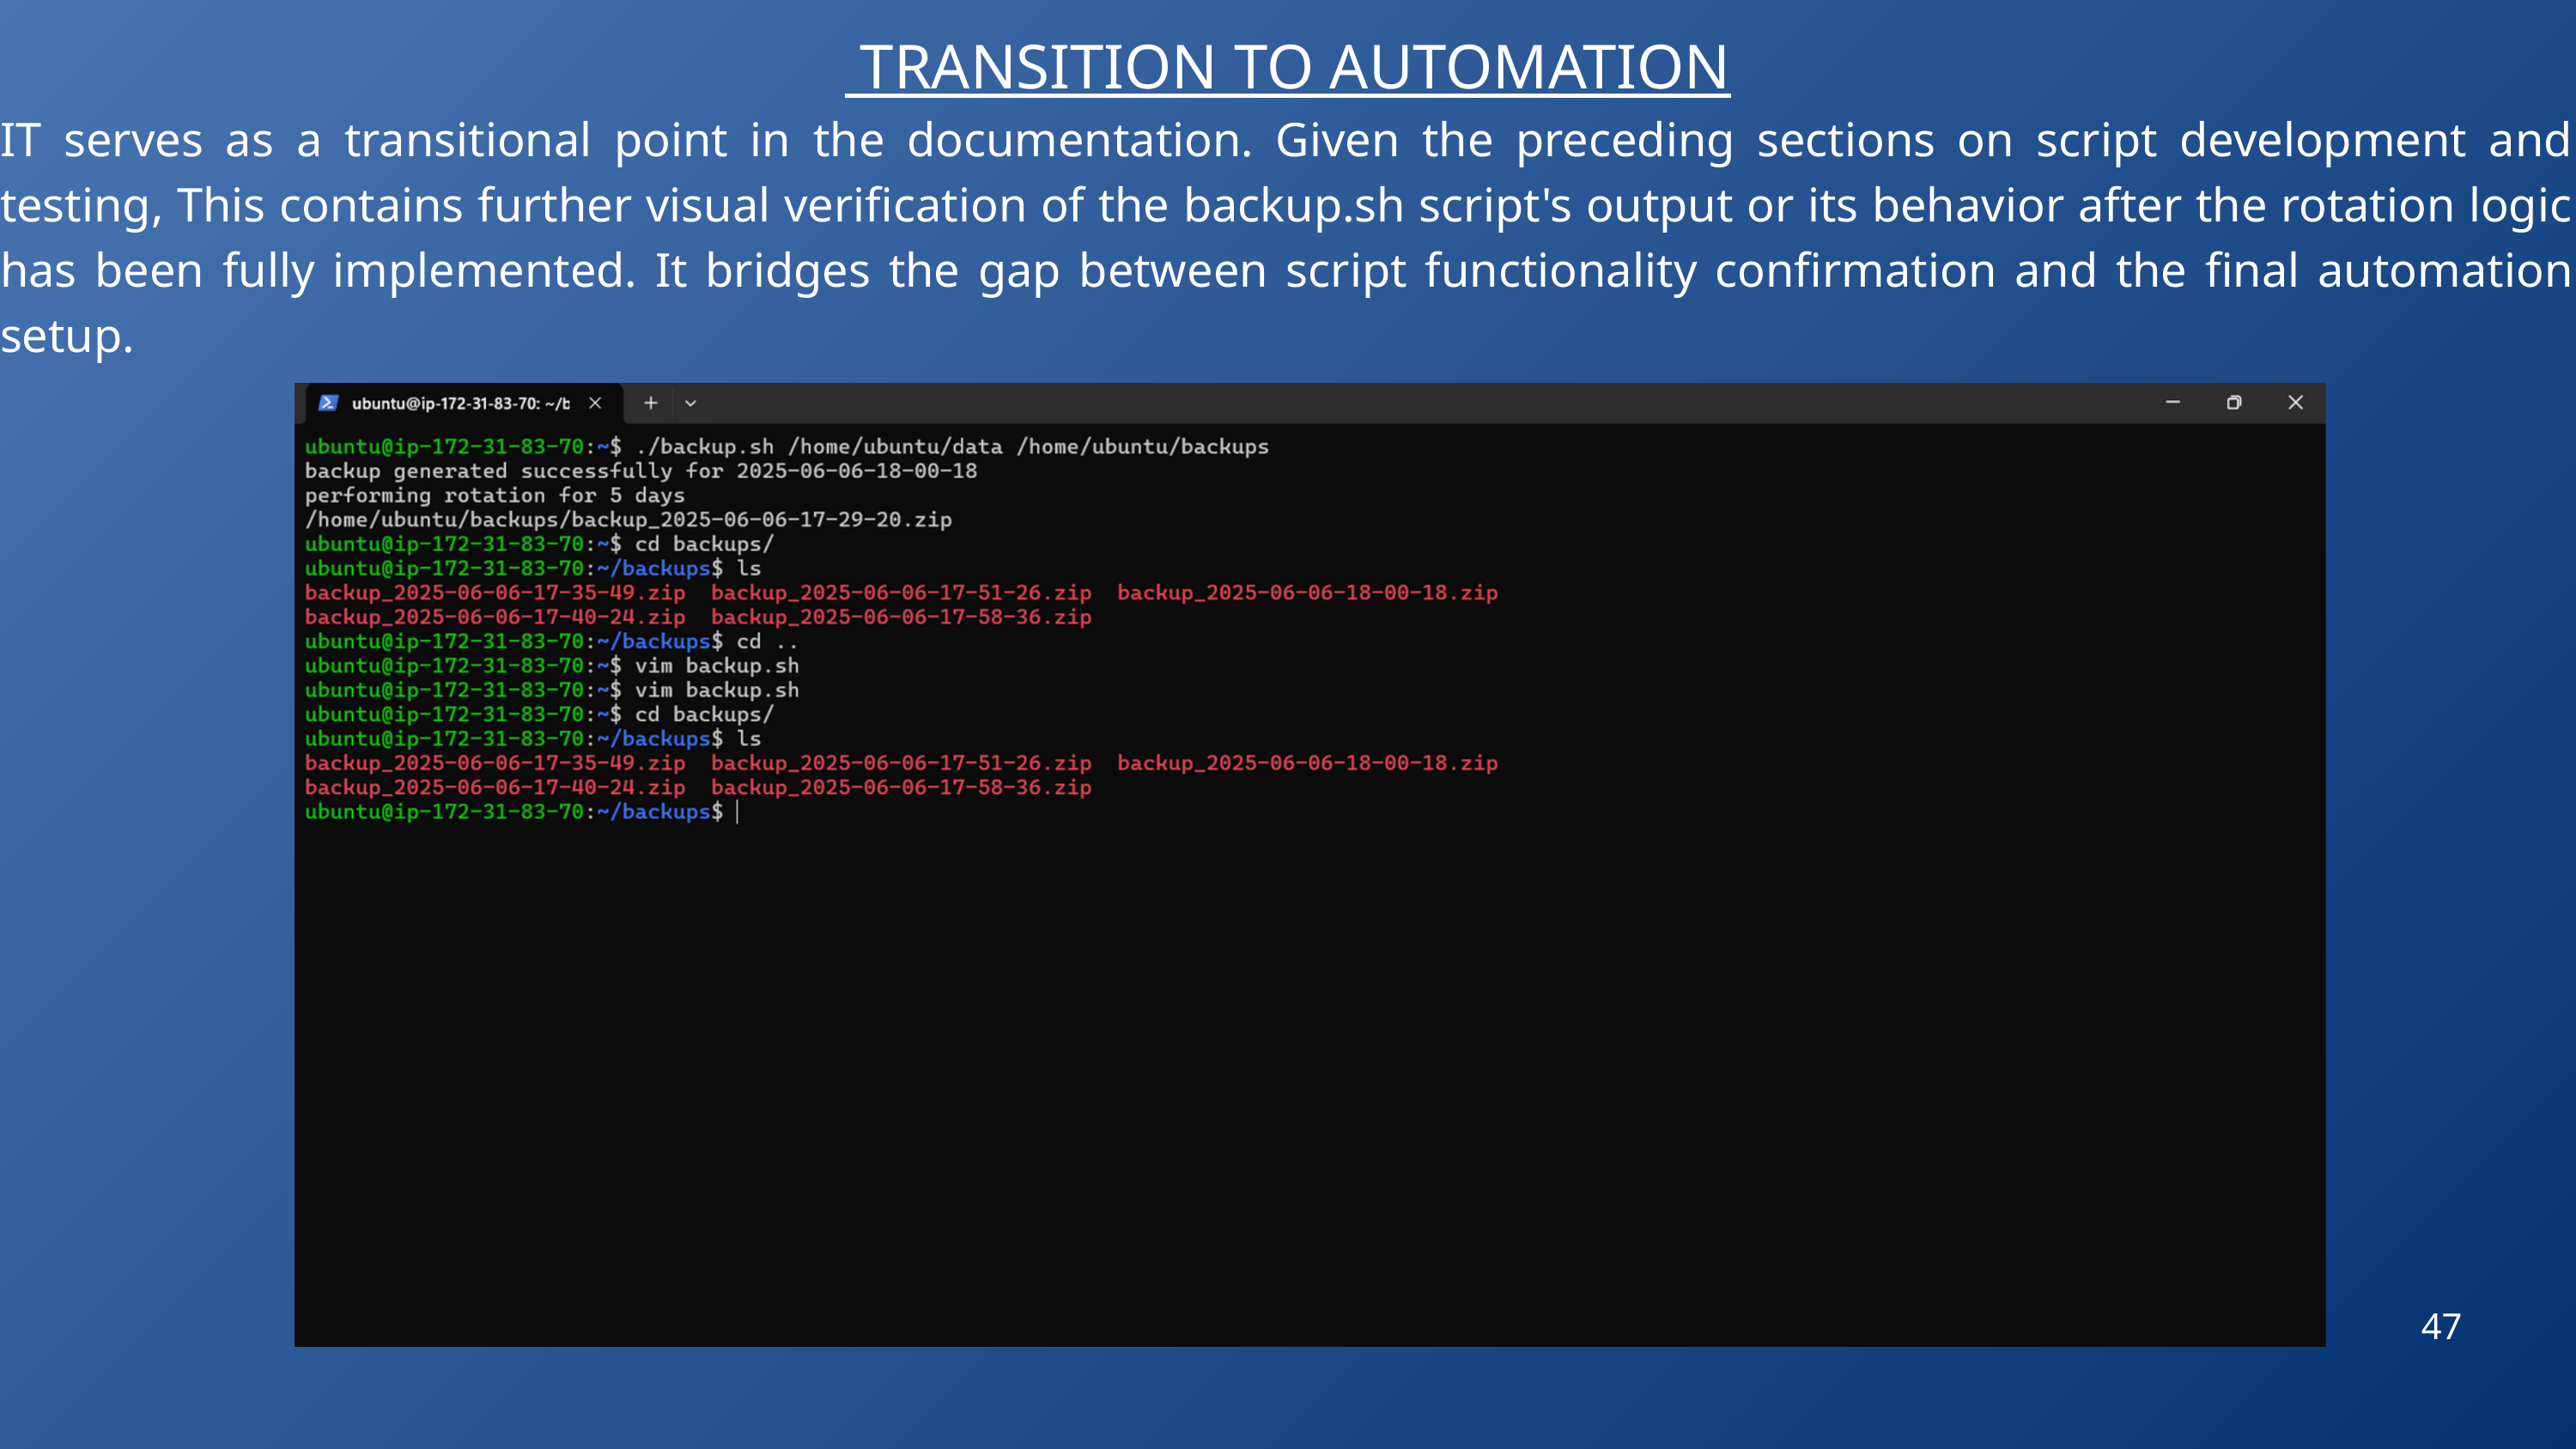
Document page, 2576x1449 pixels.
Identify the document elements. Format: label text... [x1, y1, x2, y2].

text_box [294, 383, 2326, 1347]
text_box 47 [2421, 1296, 2463, 1348]
text_box TRANSITION TO AUTOMATION IT serves as a transitional point in the documentation. Given the preceding sections on script development and testing, This contains further visual verification of the backup.sh script's output or its behavior after the rotation logic has been fully implemented. It bridges the gap between script functionality confirmation and the final automation setup. [0, 15, 2576, 361]
